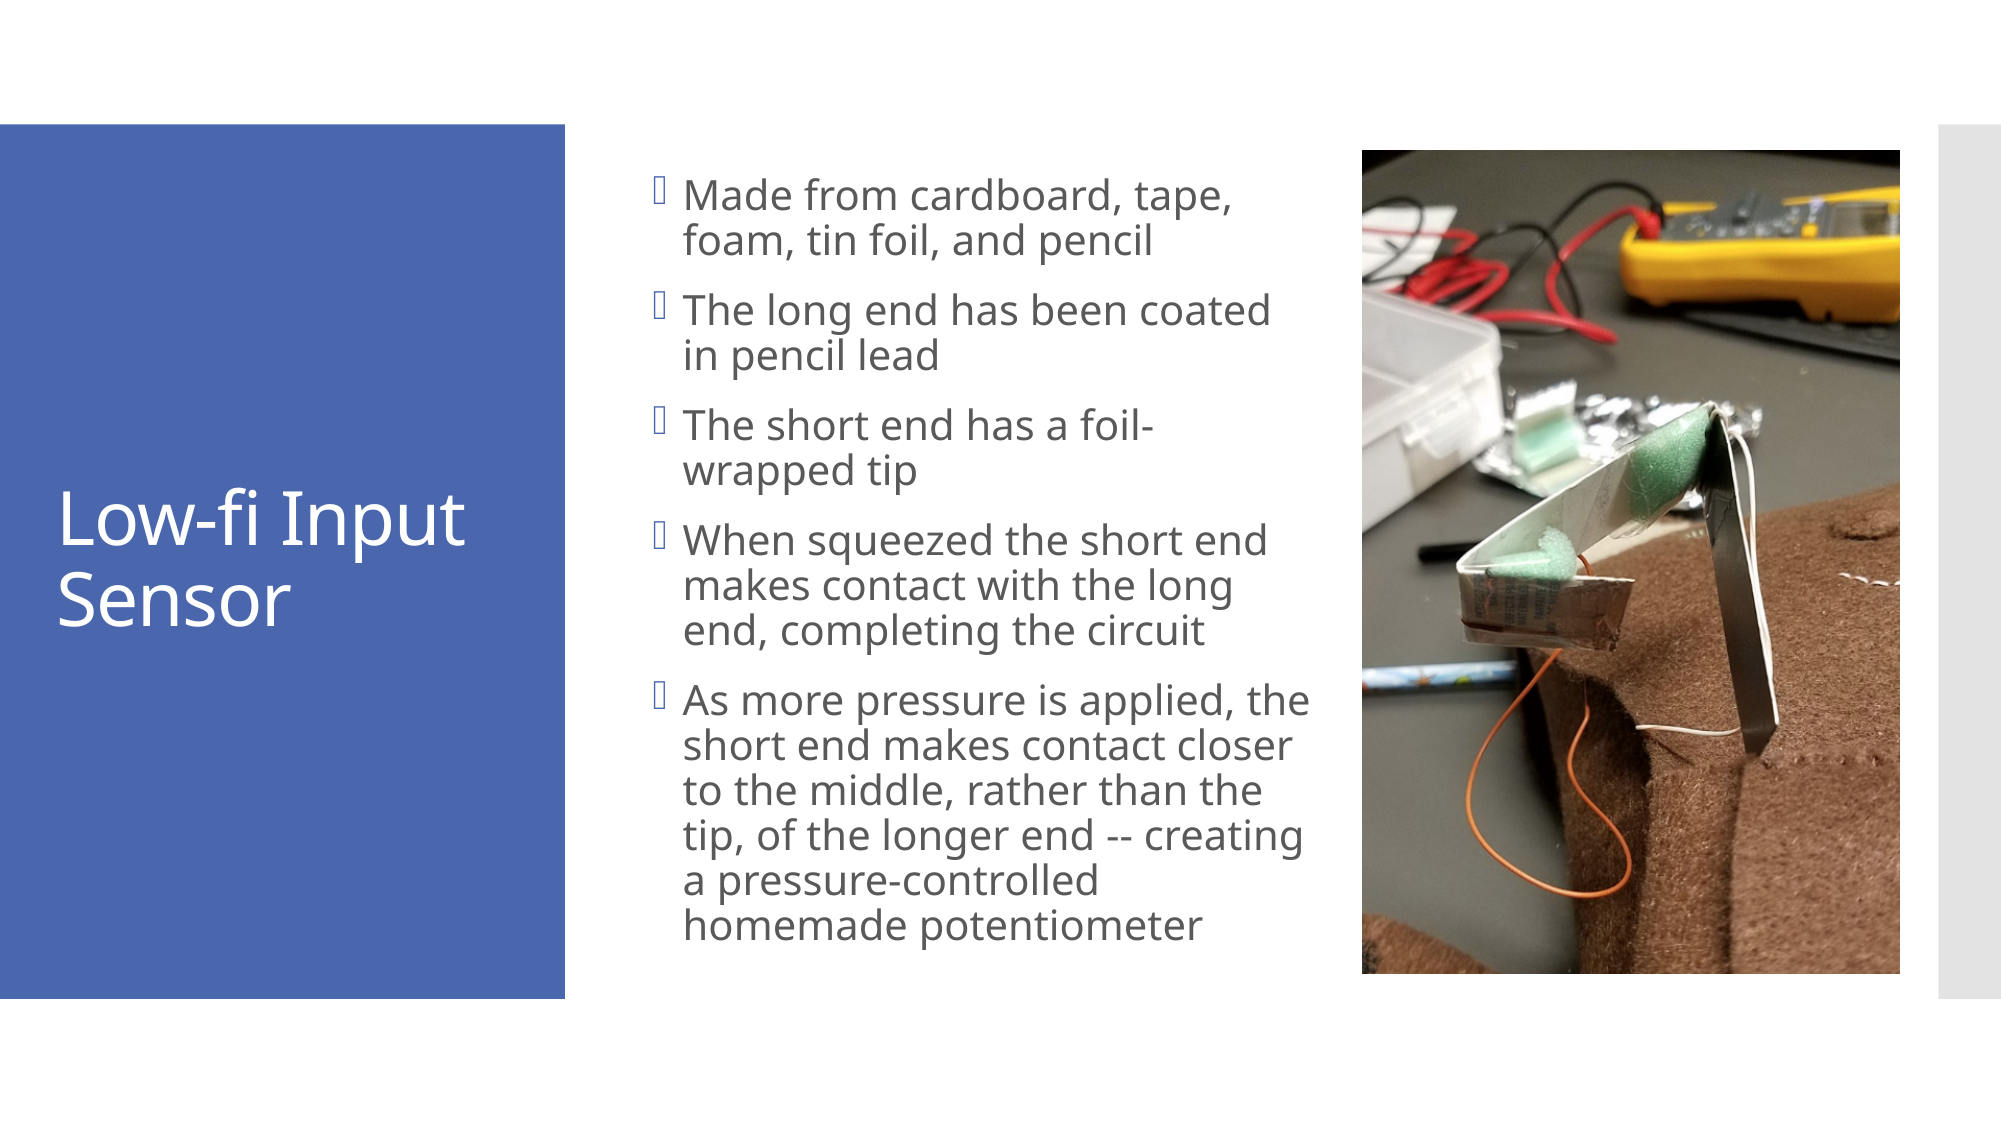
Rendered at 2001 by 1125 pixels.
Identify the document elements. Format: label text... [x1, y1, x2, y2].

list Made from cardboard, tape, foam, tin foil, and pencil The long end has been coated in pencil lead The short end has a foil-wrapped tip When squeezed the short end makes contact with the long end, completing the circuit As more pressure is applied, the short end makes contact closer to the middle, rather than the tip, of the longer end -- creating a pressure-controlled homemade potentiometer [637, 141, 1333, 982]
picture [1362, 150, 1901, 974]
title Low-fi Input Sensor [41, 184, 525, 940]
